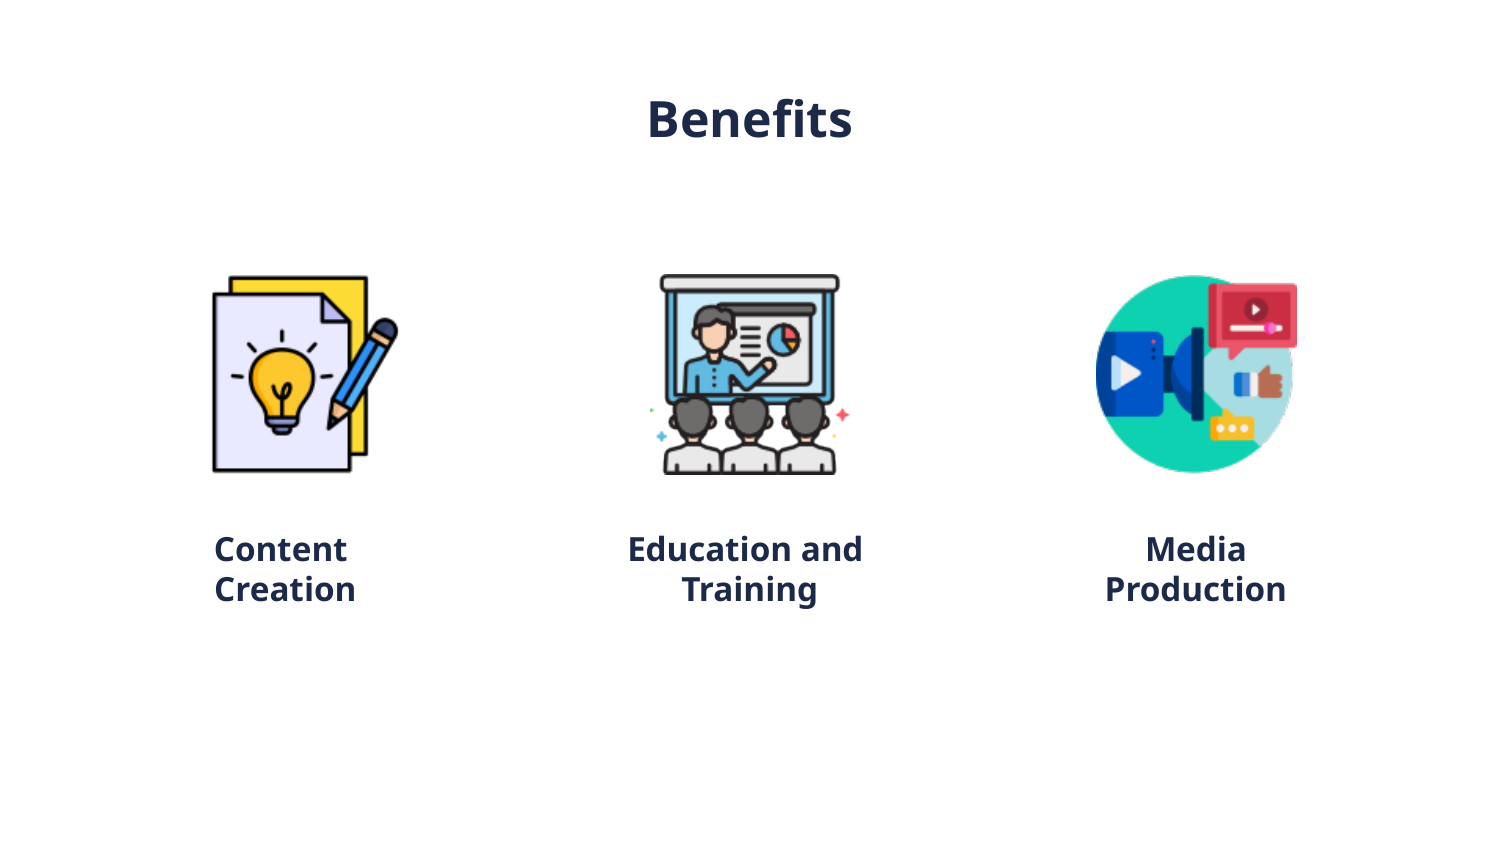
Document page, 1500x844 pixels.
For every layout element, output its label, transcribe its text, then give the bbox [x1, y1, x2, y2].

text_box Education and Training [535, 513, 964, 588]
title Benefits [555, 72, 944, 165]
text_box Content Creation [115, 513, 456, 588]
picture [205, 273, 406, 475]
picture [1095, 273, 1297, 475]
picture [649, 273, 851, 475]
text_box Media Production [1031, 513, 1361, 588]
